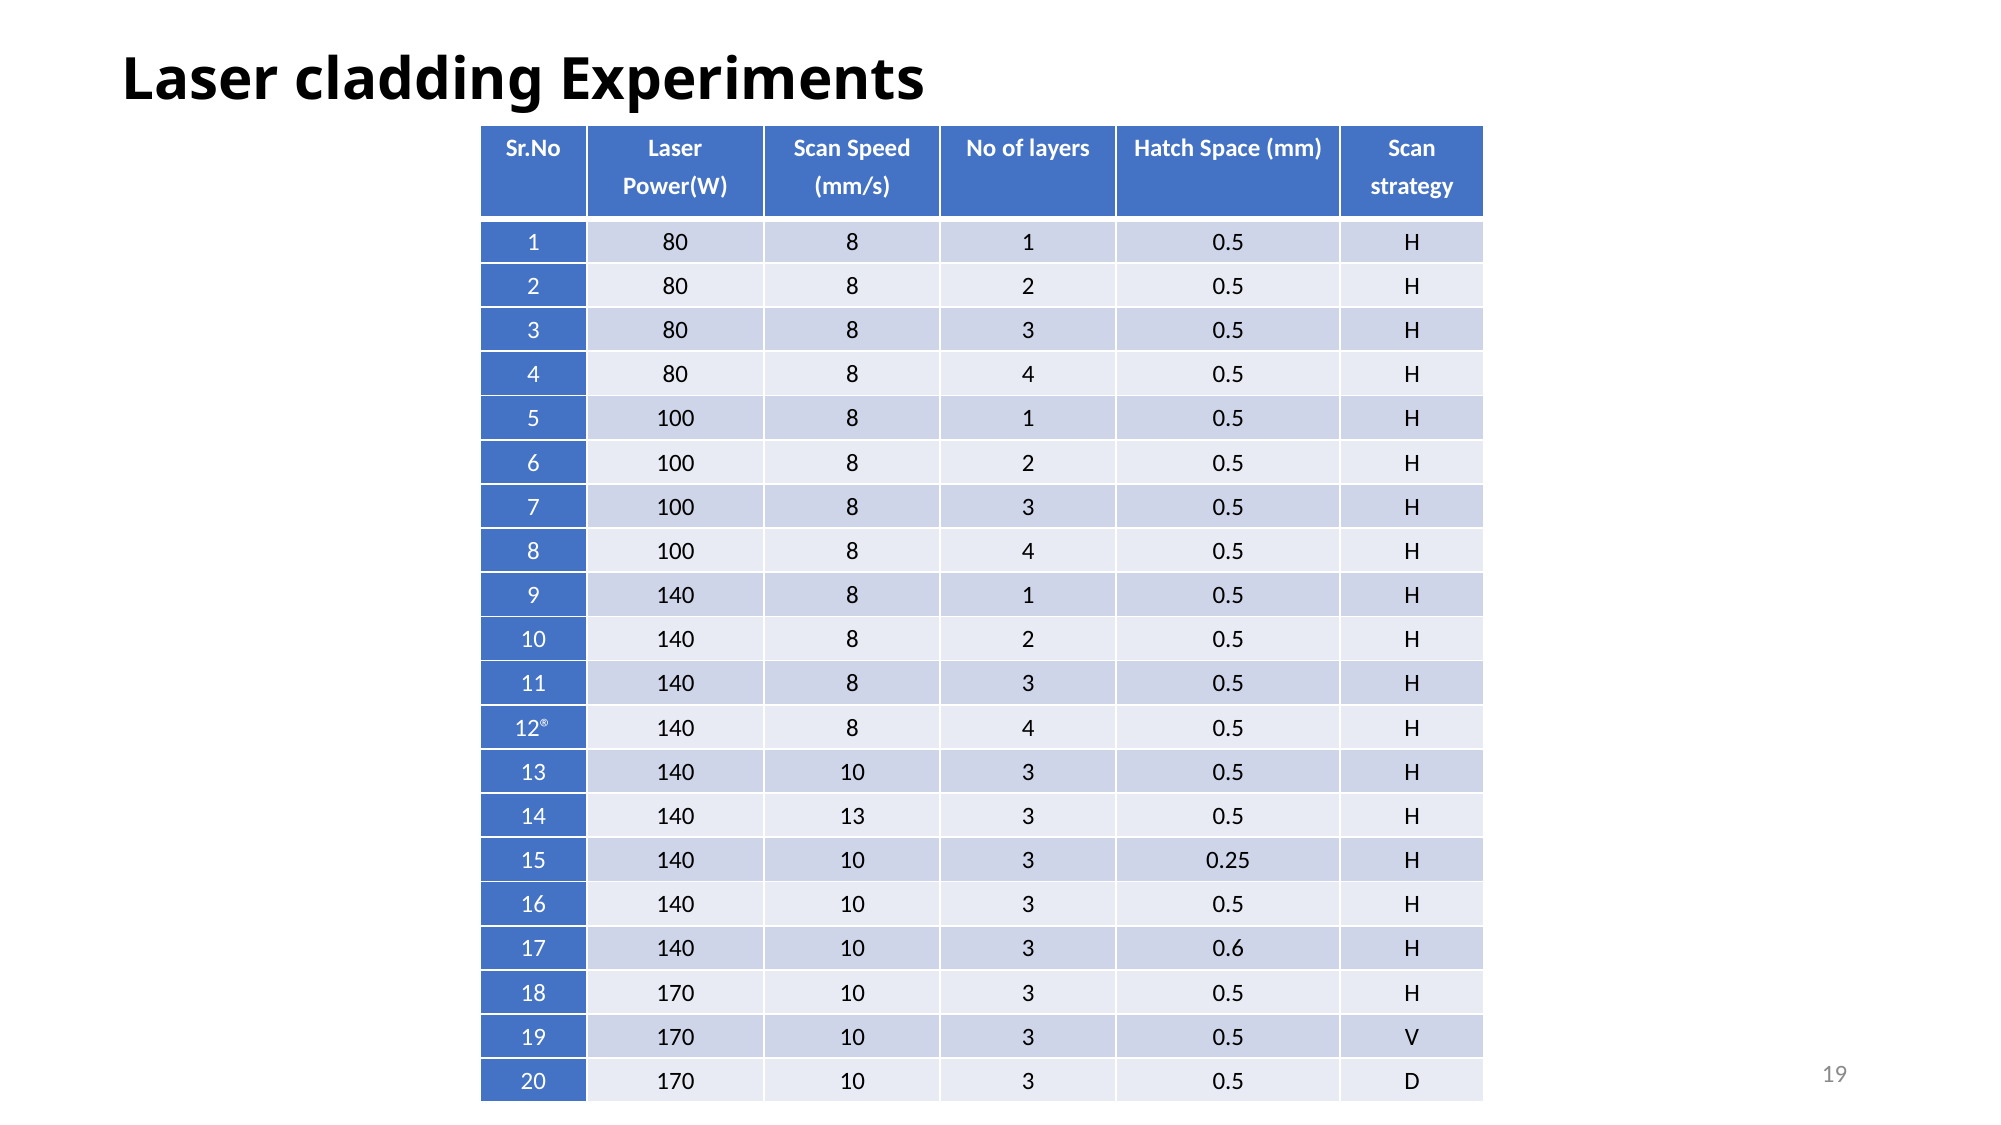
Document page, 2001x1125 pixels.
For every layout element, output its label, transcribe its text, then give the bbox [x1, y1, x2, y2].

table_cell 0.5 [1117, 529, 1339, 571]
table_cell 140 [588, 706, 763, 748]
table_cell H [1341, 441, 1483, 483]
table_cell H [1341, 529, 1483, 571]
table_cell 10 [765, 882, 939, 925]
table_cell 10 [765, 971, 939, 1013]
table_cell 8 [765, 441, 939, 483]
table_cell 0.5 [1117, 971, 1339, 1013]
table_cell 0.5 [1117, 882, 1339, 925]
table_cell 80 [588, 308, 763, 350]
table_cell H [1341, 794, 1483, 836]
table_cell 1 [941, 573, 1115, 616]
table_cell 8 [765, 706, 939, 748]
table_cell 18 [481, 971, 586, 1013]
table_cell 2 [481, 264, 586, 306]
table_cell 17 [481, 927, 586, 969]
table_cell 100 [588, 529, 763, 571]
table_cell 4 [941, 706, 1115, 748]
table_cell 8 [765, 264, 939, 306]
table_cell 100 [588, 485, 763, 527]
table_cell 8 [481, 529, 586, 571]
table_header Scan strategy [1341, 126, 1483, 216]
table_cell 10 [765, 927, 939, 969]
table_cell 6 [481, 441, 586, 483]
table_header Scan Speed (mm/s) [765, 126, 939, 216]
table_cell 1 [481, 222, 586, 262]
table_cell 4 [941, 352, 1115, 395]
table_cell 3 [941, 838, 1115, 881]
table_cell 16 [481, 882, 586, 925]
table_cell 3 [941, 927, 1115, 969]
table_cell 8 [765, 485, 939, 527]
table_cell 170 [588, 971, 763, 1013]
table_header Hatch Space (mm) [1117, 126, 1339, 216]
table_cell H [1341, 838, 1483, 881]
table_cell 8 [765, 352, 939, 395]
table_cell H [1341, 661, 1483, 704]
table_cell 2 [941, 441, 1115, 483]
table_cell 3 [941, 794, 1115, 836]
table_cell 8 [765, 573, 939, 616]
table_cell 2 [941, 264, 1115, 306]
table_cell 80 [588, 264, 763, 306]
table_cell 1 [941, 222, 1115, 262]
table_cell 3 [941, 1015, 1115, 1057]
table_cell 0.5 [1117, 441, 1339, 483]
table_cell 140 [588, 838, 763, 881]
table_cell 0.5 [1117, 794, 1339, 836]
table_cell 8 [765, 396, 939, 439]
table_cell 100 [588, 396, 763, 439]
table_cell V [1341, 1015, 1483, 1057]
table_cell 0.5 [1117, 308, 1339, 350]
table_cell 140 [588, 882, 763, 925]
table_cell 4 [481, 352, 586, 395]
table_cell 0.5 [1117, 396, 1339, 439]
table_cell 3 [941, 971, 1115, 1013]
table_cell 170 [588, 1015, 763, 1057]
table_cell 3 [481, 308, 586, 350]
table_cell 3 [941, 485, 1115, 527]
table_cell 0.5 [1117, 617, 1339, 660]
table_cell H [1341, 573, 1483, 616]
table_cell 3 [941, 661, 1115, 704]
title Laser cladding Experiments [106, 7, 1400, 156]
table_cell 9 [481, 573, 586, 616]
table_cell H [1341, 352, 1483, 395]
table_cell 3 [941, 750, 1115, 792]
table_cell 80 [588, 352, 763, 395]
table_cell 0.5 [1117, 750, 1339, 792]
table_cell 0.5 [1117, 573, 1339, 616]
table_cell 8 [765, 617, 939, 660]
table_cell H [1341, 882, 1483, 925]
table_cell 4 [941, 529, 1115, 571]
table_cell H [1341, 706, 1483, 748]
table_cell 14 [481, 794, 586, 836]
table_cell 3 [941, 882, 1115, 925]
table_cell 5 [481, 396, 586, 439]
table_cell H [1341, 396, 1483, 439]
table_cell 140 [588, 927, 763, 969]
table_cell 19 [481, 1015, 586, 1057]
table_cell 80 [588, 222, 763, 262]
table_cell 0.5 [1117, 264, 1339, 306]
table_cell 0.5 [1117, 352, 1339, 395]
table_cell 7 [481, 485, 586, 527]
table_cell H [1341, 971, 1483, 1013]
table_header Sr.No [481, 126, 586, 216]
table_cell 13 [765, 794, 939, 836]
table_cell 10 [765, 750, 939, 792]
table_cell 8 [765, 222, 939, 262]
table_cell 3 [941, 308, 1115, 350]
table_cell 10 [765, 1059, 939, 1101]
slide_number 19 [1412, 1042, 1863, 1103]
table_cell H [1341, 927, 1483, 969]
table_cell 12® [481, 706, 586, 748]
table_cell 140 [588, 661, 763, 704]
table_cell 140 [588, 750, 763, 792]
table_cell 0.5 [1117, 485, 1339, 527]
table_cell H [1341, 222, 1483, 262]
table_cell 0.5 [1117, 1059, 1339, 1101]
table_cell 0.5 [1117, 222, 1339, 262]
table_cell 8 [765, 529, 939, 571]
table_header No of layers [941, 126, 1115, 216]
table_cell 8 [765, 661, 939, 704]
table_cell 10 [765, 1015, 939, 1057]
table_cell 0.6 [1117, 927, 1339, 969]
table_cell 140 [588, 794, 763, 836]
table_cell 3 [941, 1059, 1115, 1101]
table_cell H [1341, 750, 1483, 792]
table_header Laser Power(W) [588, 126, 763, 216]
table_cell 170 [588, 1059, 763, 1101]
table_cell 10 [765, 838, 939, 881]
table_cell 140 [588, 573, 763, 616]
table_cell 100 [588, 441, 763, 483]
table_cell H [1341, 485, 1483, 527]
table_cell 1 [941, 396, 1115, 439]
table_cell 140 [588, 617, 763, 660]
table_cell 13 [481, 750, 586, 792]
table_cell 20 [481, 1059, 586, 1101]
table_cell 15 [481, 838, 586, 881]
table_cell 0.5 [1117, 1015, 1339, 1057]
table_cell 0.25 [1117, 838, 1339, 881]
table_cell 8 [765, 308, 939, 350]
table_cell D [1341, 1059, 1412, 1101]
table_cell 0.5 [1117, 706, 1339, 748]
table_cell 0.5 [1117, 661, 1339, 704]
table_cell 11 [481, 661, 586, 704]
table_cell H [1341, 264, 1483, 306]
table_cell 10 [481, 617, 586, 660]
table_cell H [1341, 617, 1483, 660]
table_cell H [1341, 308, 1483, 350]
table_cell 2 [941, 617, 1115, 660]
